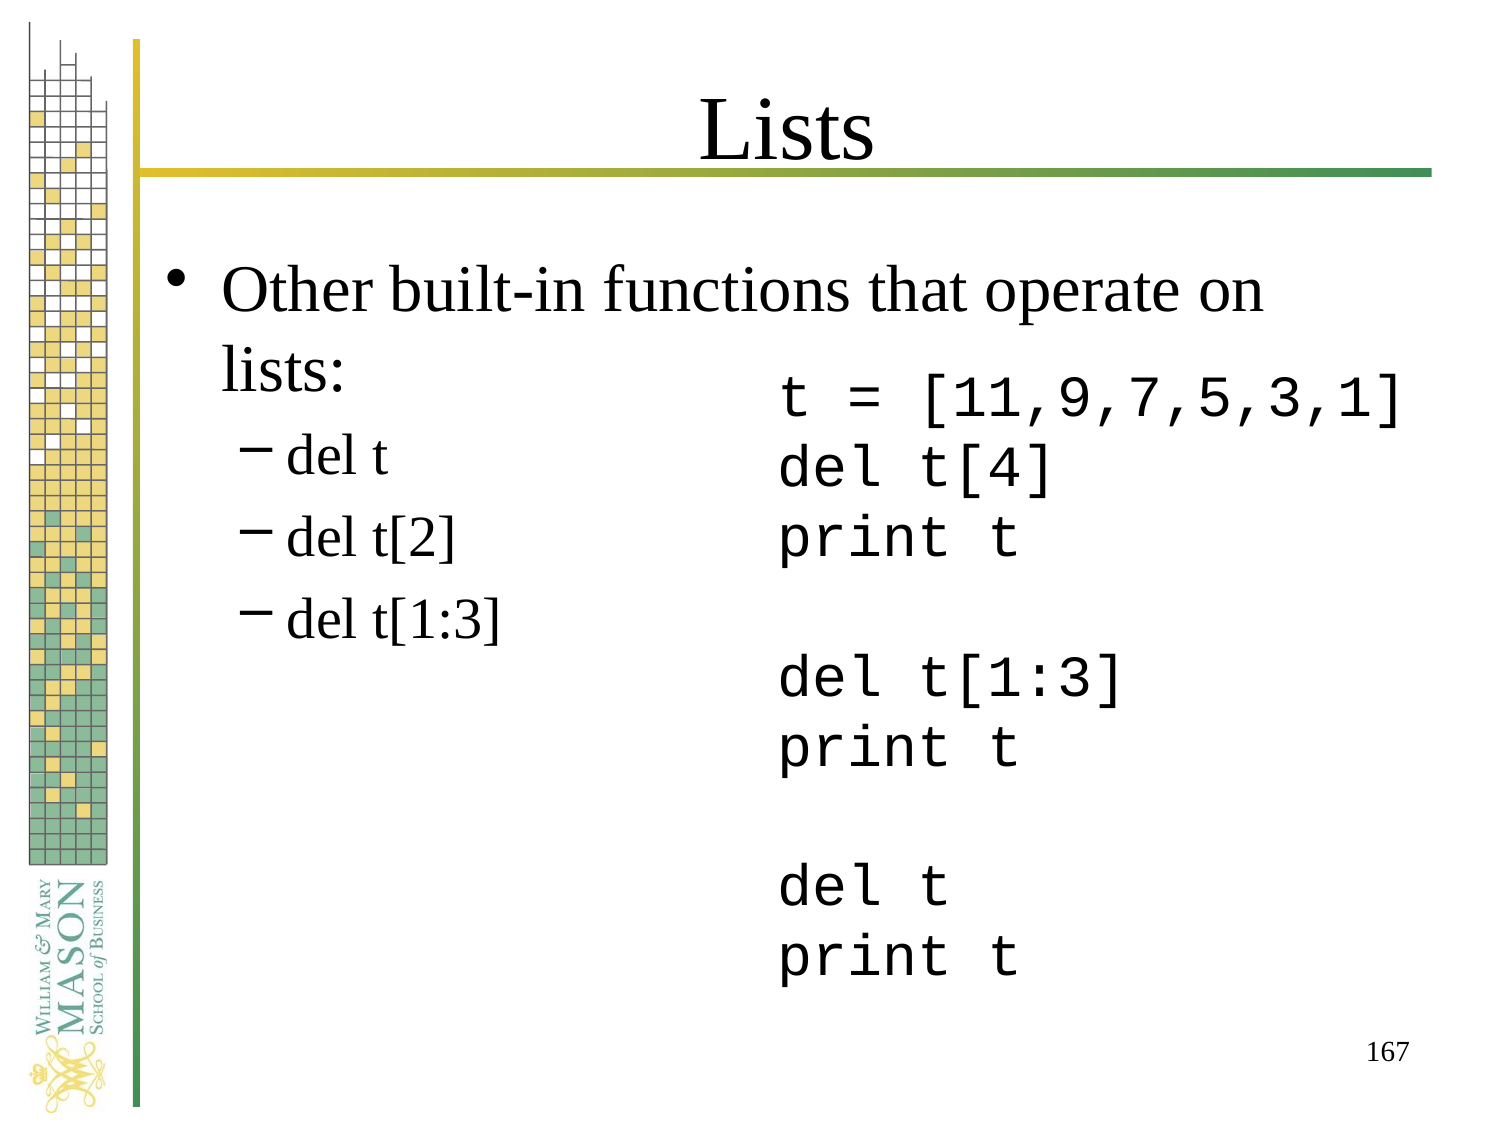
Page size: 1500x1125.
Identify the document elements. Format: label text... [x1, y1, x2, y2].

text_box t = [11,9,7,5,3,1] del t[4] print t del t[1:3] print t del t print t [762, 350, 1423, 995]
list Other built-in functions that operate on lists: del t del t[2] del t[1:3] [150, 237, 1425, 1005]
title Lists [150, 45, 1425, 200]
slide_number 167 [1048, 1024, 1426, 1103]
title Naming Variables [29, 879, 107, 1113]
